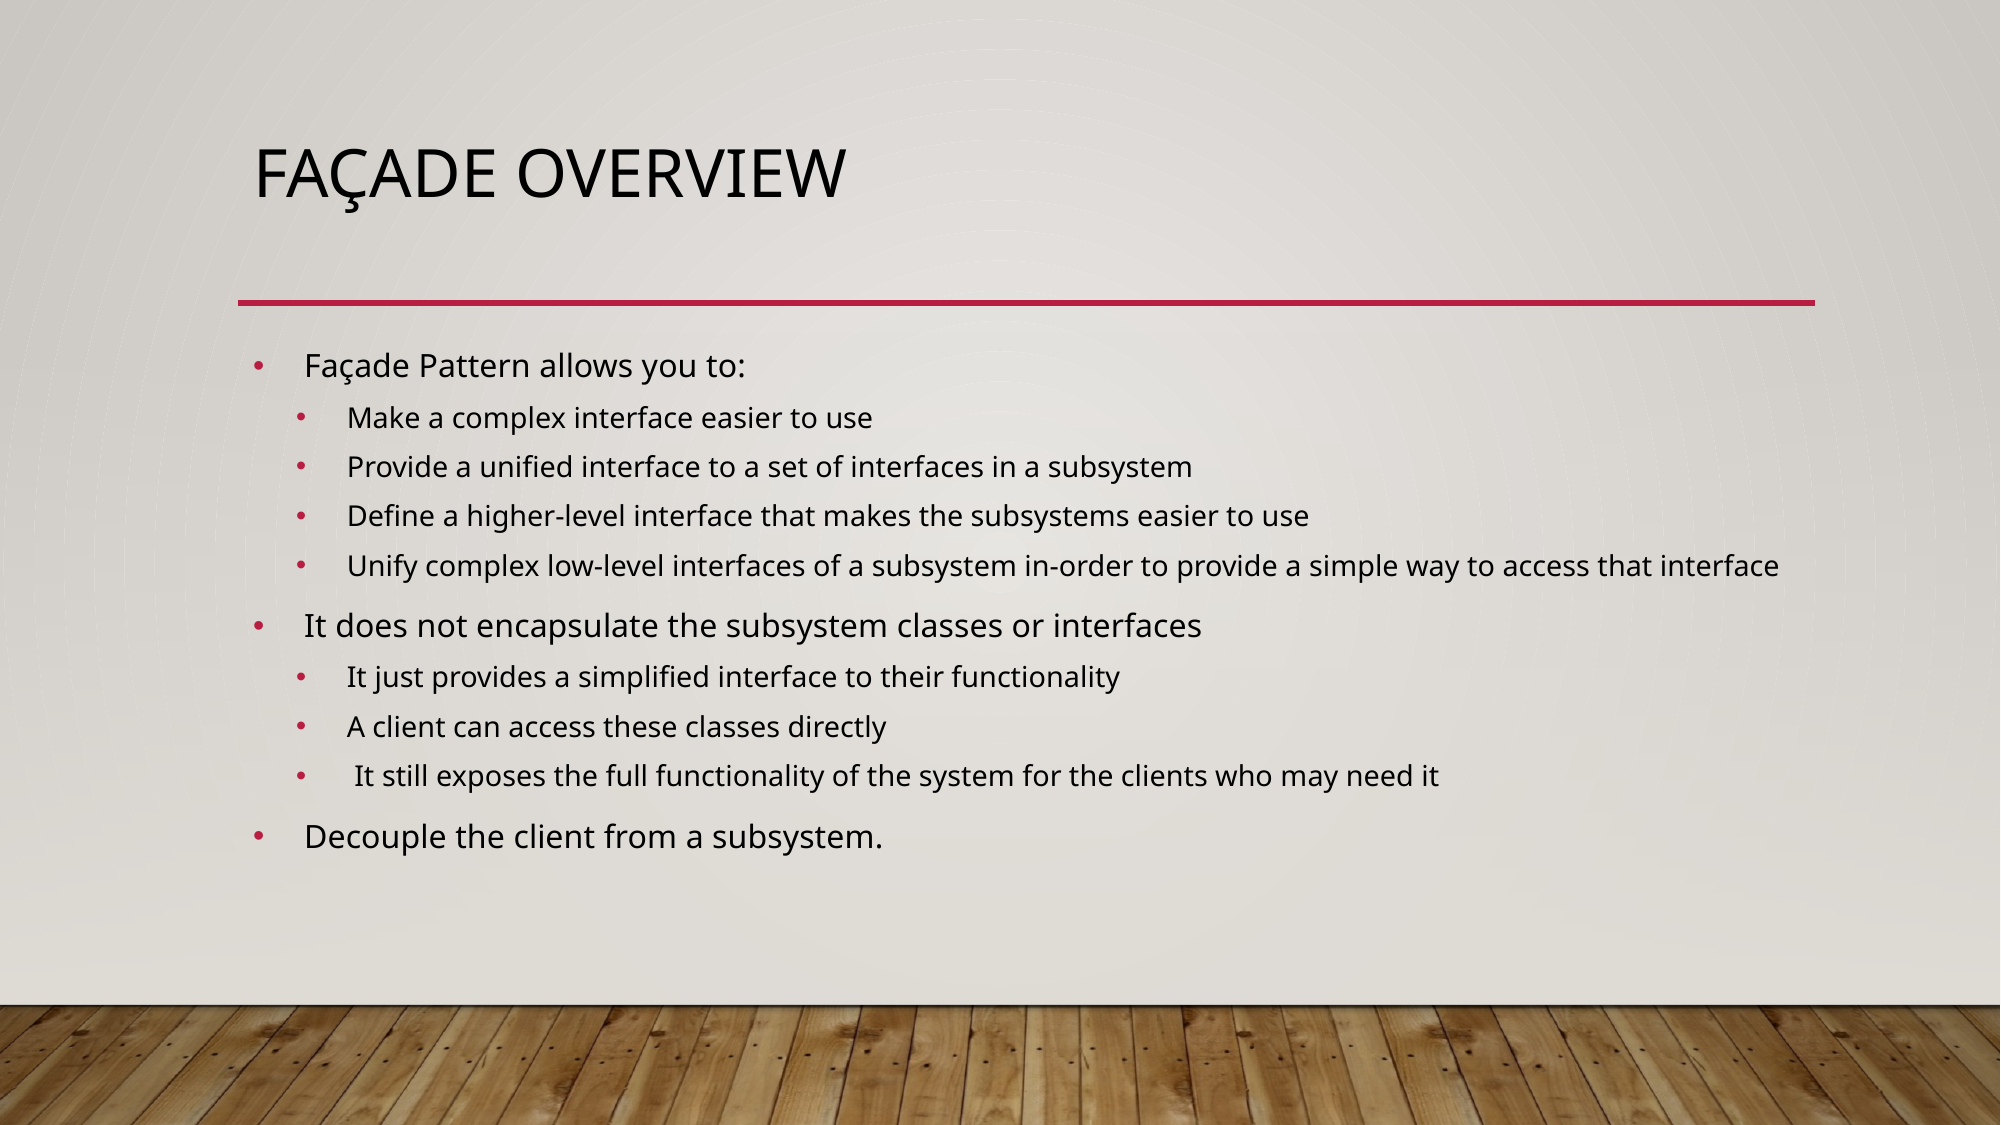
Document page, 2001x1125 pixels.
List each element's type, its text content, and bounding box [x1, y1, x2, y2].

title Façade Overview [238, 131, 1814, 305]
list Façade Pattern allows you to: Make a complex interface easier to use Provide a unified interface to a set of interfaces in a subsystem Define a higher-level interface that makes the subsystems easier to use Unify complex low-level interfaces of a subsystem in-order to provide a simple way to access that interface It does not encapsulate the subsystem classes or interfaces It just provides a simplified interface to their functionality A client can access these classes directly It still exposes the full functionality of the system for the clients who may need it Decouple the client from a subsystem. [238, 330, 1814, 897]
picture [0, 1005, 2000, 1125]
